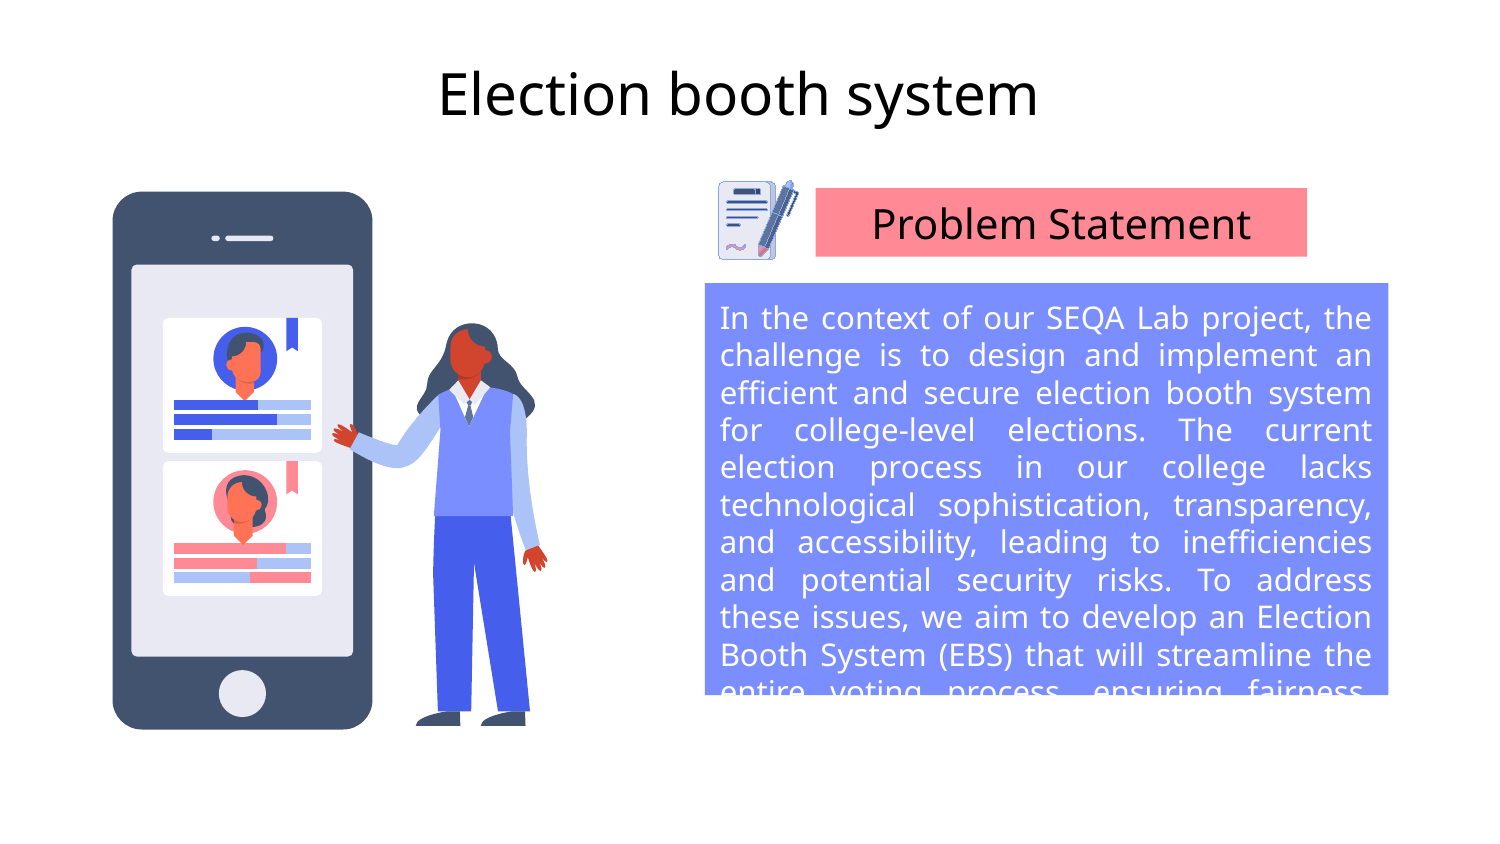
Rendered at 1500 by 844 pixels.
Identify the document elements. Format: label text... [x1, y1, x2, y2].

text_box Problem Statement [815, 188, 1308, 257]
text_box In the context of our SEQA Lab project, the challenge is to design and implement an efficient and secure election booth system for college-level elections. The current election process in our college lacks technological sophistication, transparency, and accessibility, leading to inefficiencies and potential security risks. To address these issues, we aim to develop an Election Booth System (EBS) that will streamline the entire voting process, ensuring fairness, transparency, and security. [704, 283, 1389, 696]
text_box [718, 180, 799, 260]
title Election booth system [71, 52, 1422, 132]
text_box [112, 191, 550, 730]
